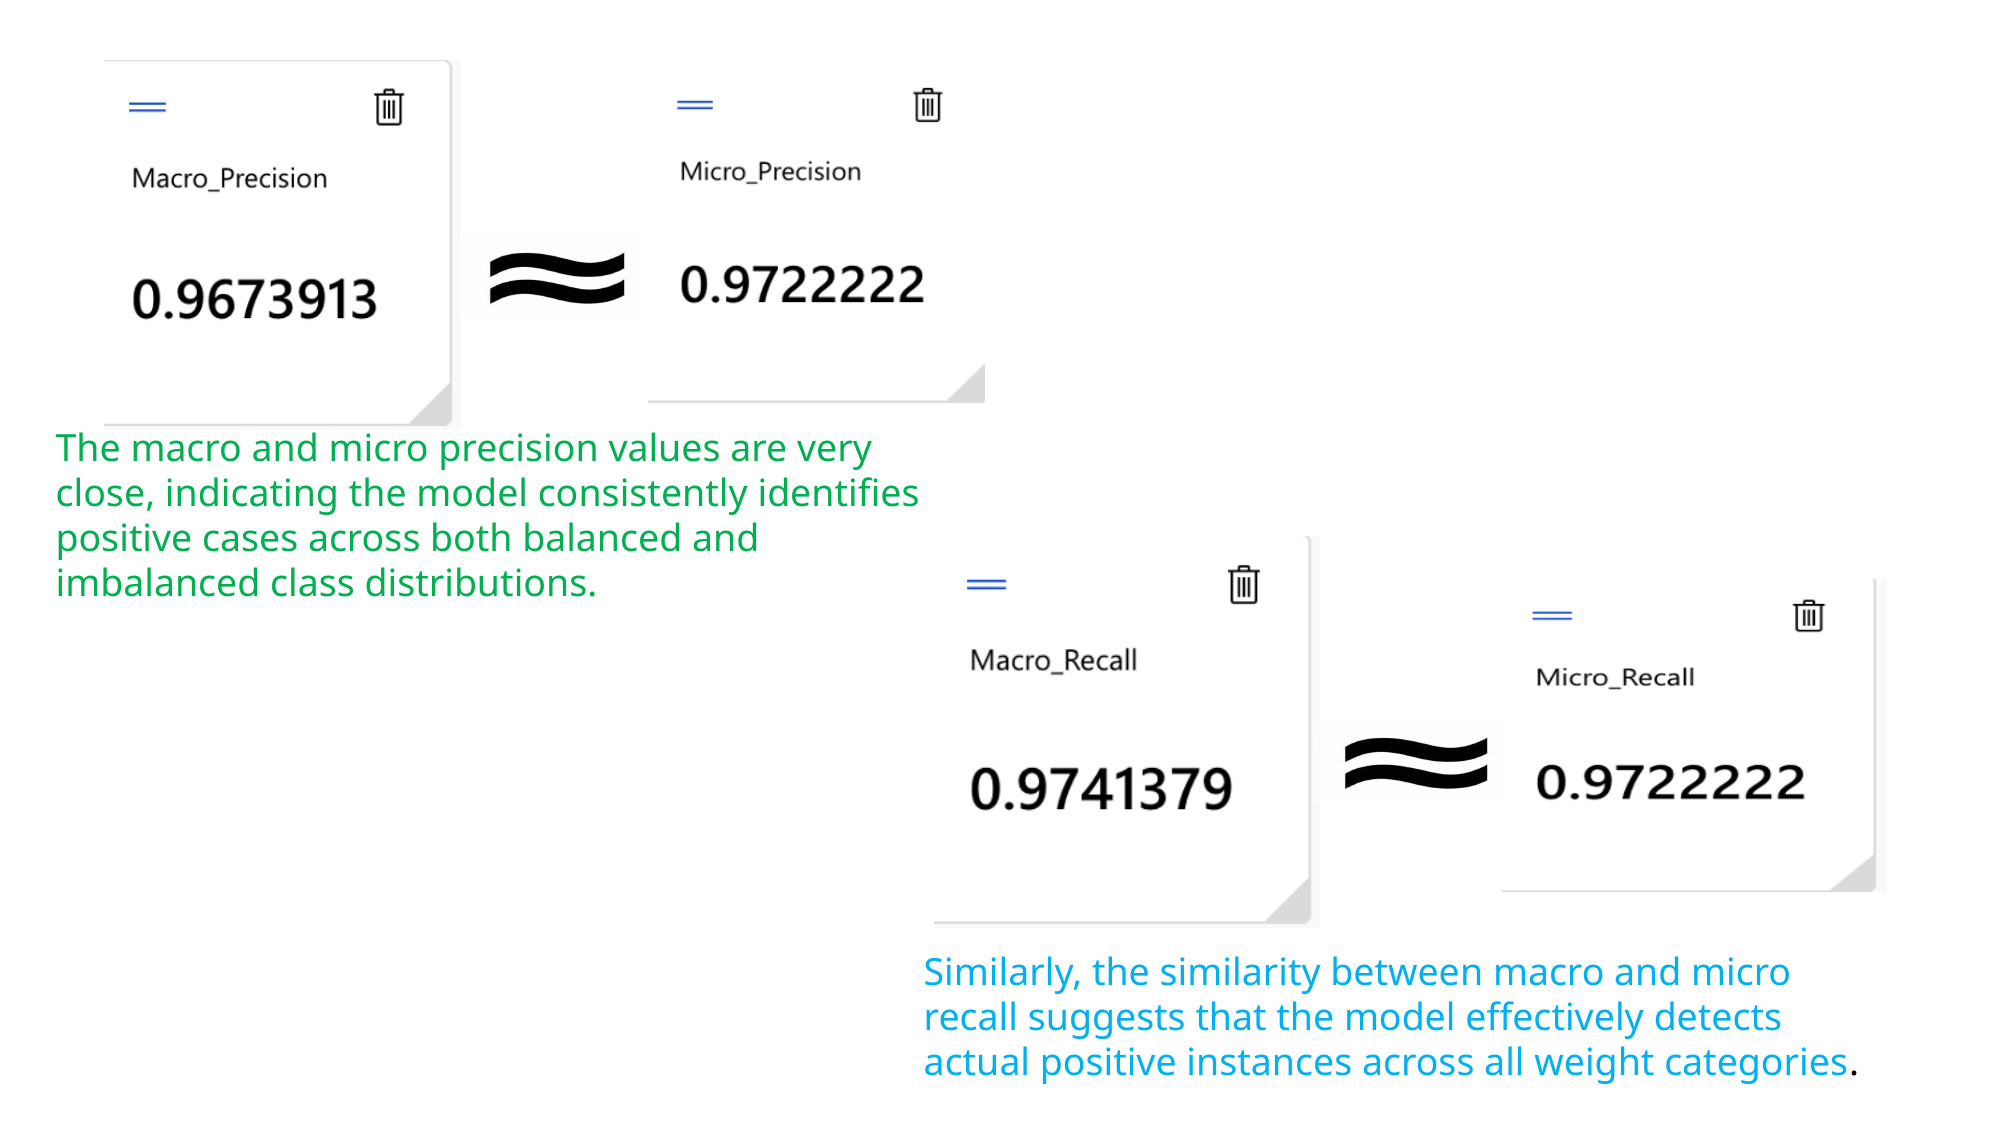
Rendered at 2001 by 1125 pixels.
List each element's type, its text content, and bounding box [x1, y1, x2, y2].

picture [934, 536, 1887, 928]
picture [648, 67, 985, 404]
text_box Similarly, the similarity between macro and micro recall suggests that the model effectively detects actual positive instances across all weight categories. [909, 940, 1887, 1091]
text_box The macro and micro precision values are very close, indicating the model consistently identifies positive cases across both balanced and imbalanced class distributions. [40, 416, 959, 612]
picture [104, 58, 639, 430]
